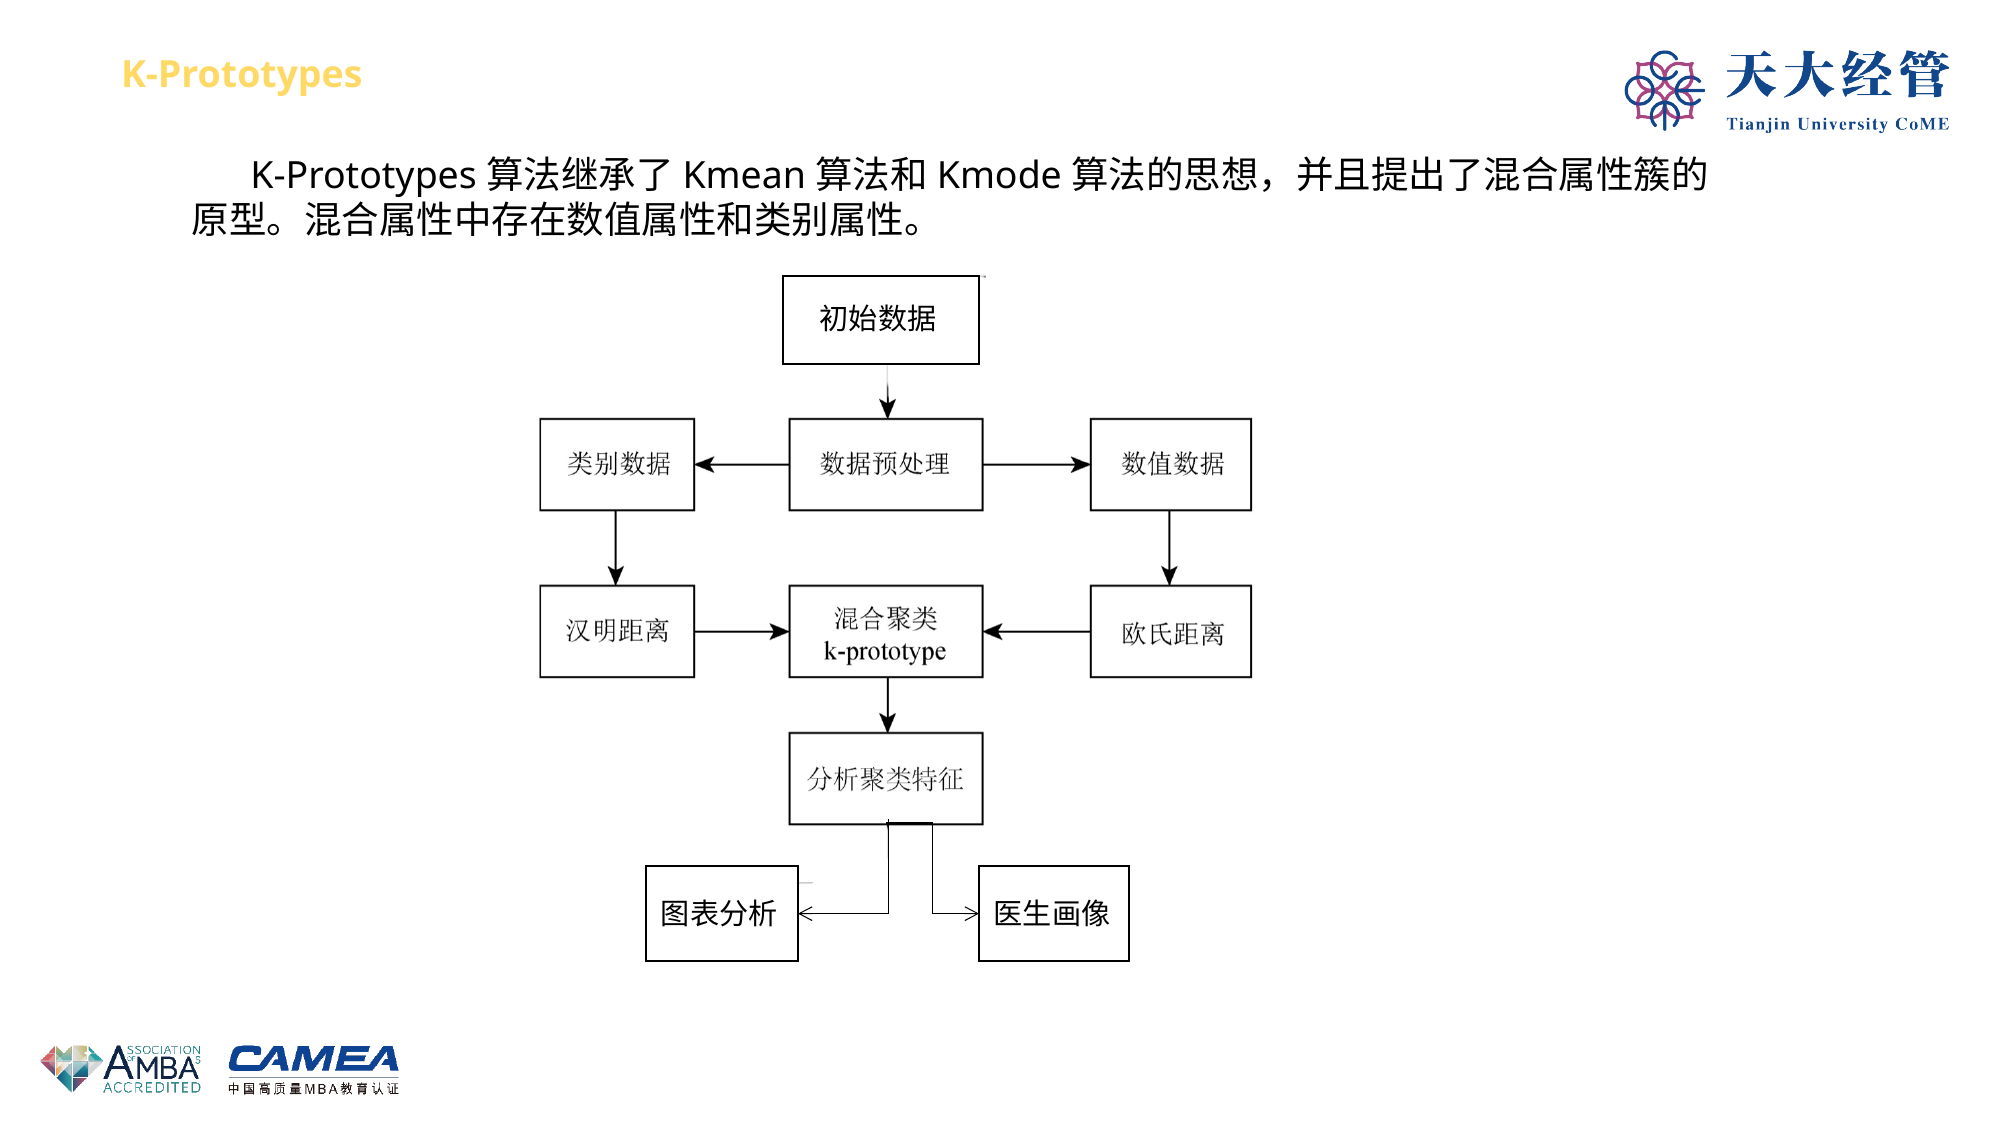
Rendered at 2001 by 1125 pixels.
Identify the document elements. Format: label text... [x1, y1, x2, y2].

text_box K-Prototypes算法继承了Kmean算法和Kmode算法的思想，并且提出了混合属性簇的原型。混合属性中存在数值属性和类别属性。 [177, 143, 1750, 249]
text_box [796, 820, 892, 912]
picture [502, 249, 1284, 999]
picture [0, 1014, 502, 1125]
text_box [886, 822, 979, 914]
text_box K-Prototypes [22, 42, 462, 102]
picture [1573, 0, 2000, 292]
